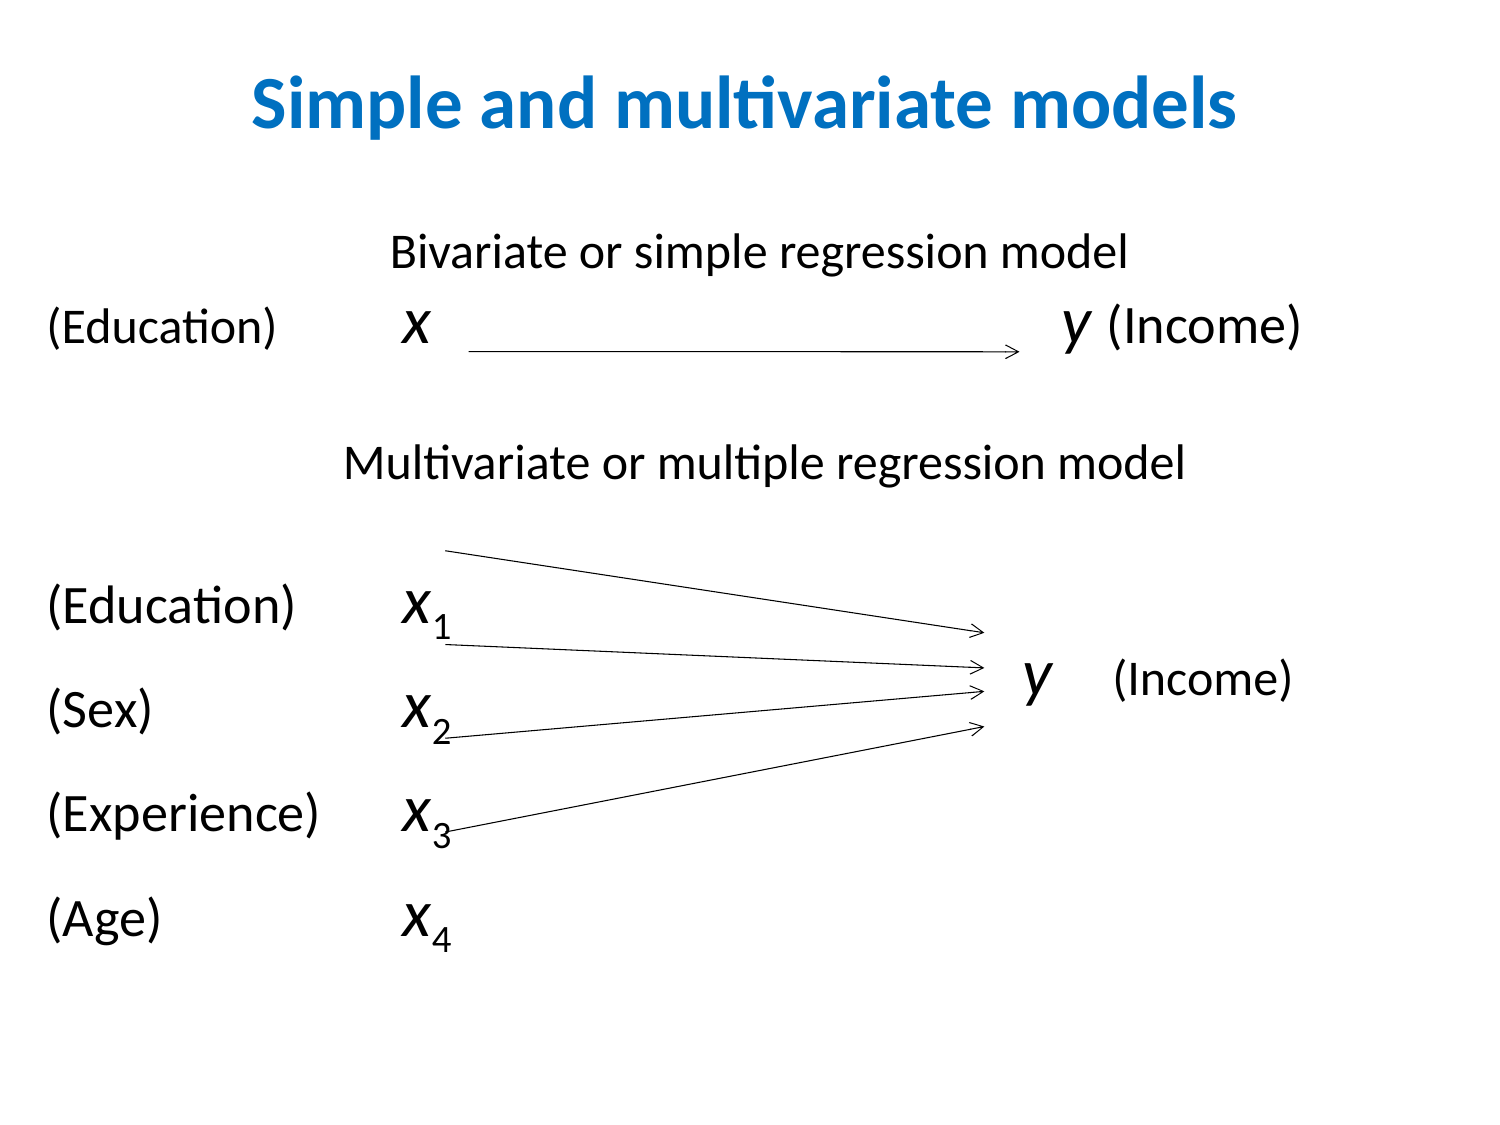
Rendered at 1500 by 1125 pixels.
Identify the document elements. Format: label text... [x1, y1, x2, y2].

title Simple and multivariate models [107, 5, 1383, 175]
text_box Bivariate or simple regression model [374, 210, 1172, 286]
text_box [445, 550, 985, 633]
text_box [445, 644, 985, 668]
list (Education) x y (Income) (Education) x1 (Sex) x2 (Experience) x3 (Age) x4 [31, 175, 1398, 1067]
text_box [445, 726, 985, 832]
text_box Multivariate or multiple regression model [328, 421, 1219, 497]
text_box y (Income) [1007, 621, 1383, 716]
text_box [445, 691, 985, 726]
